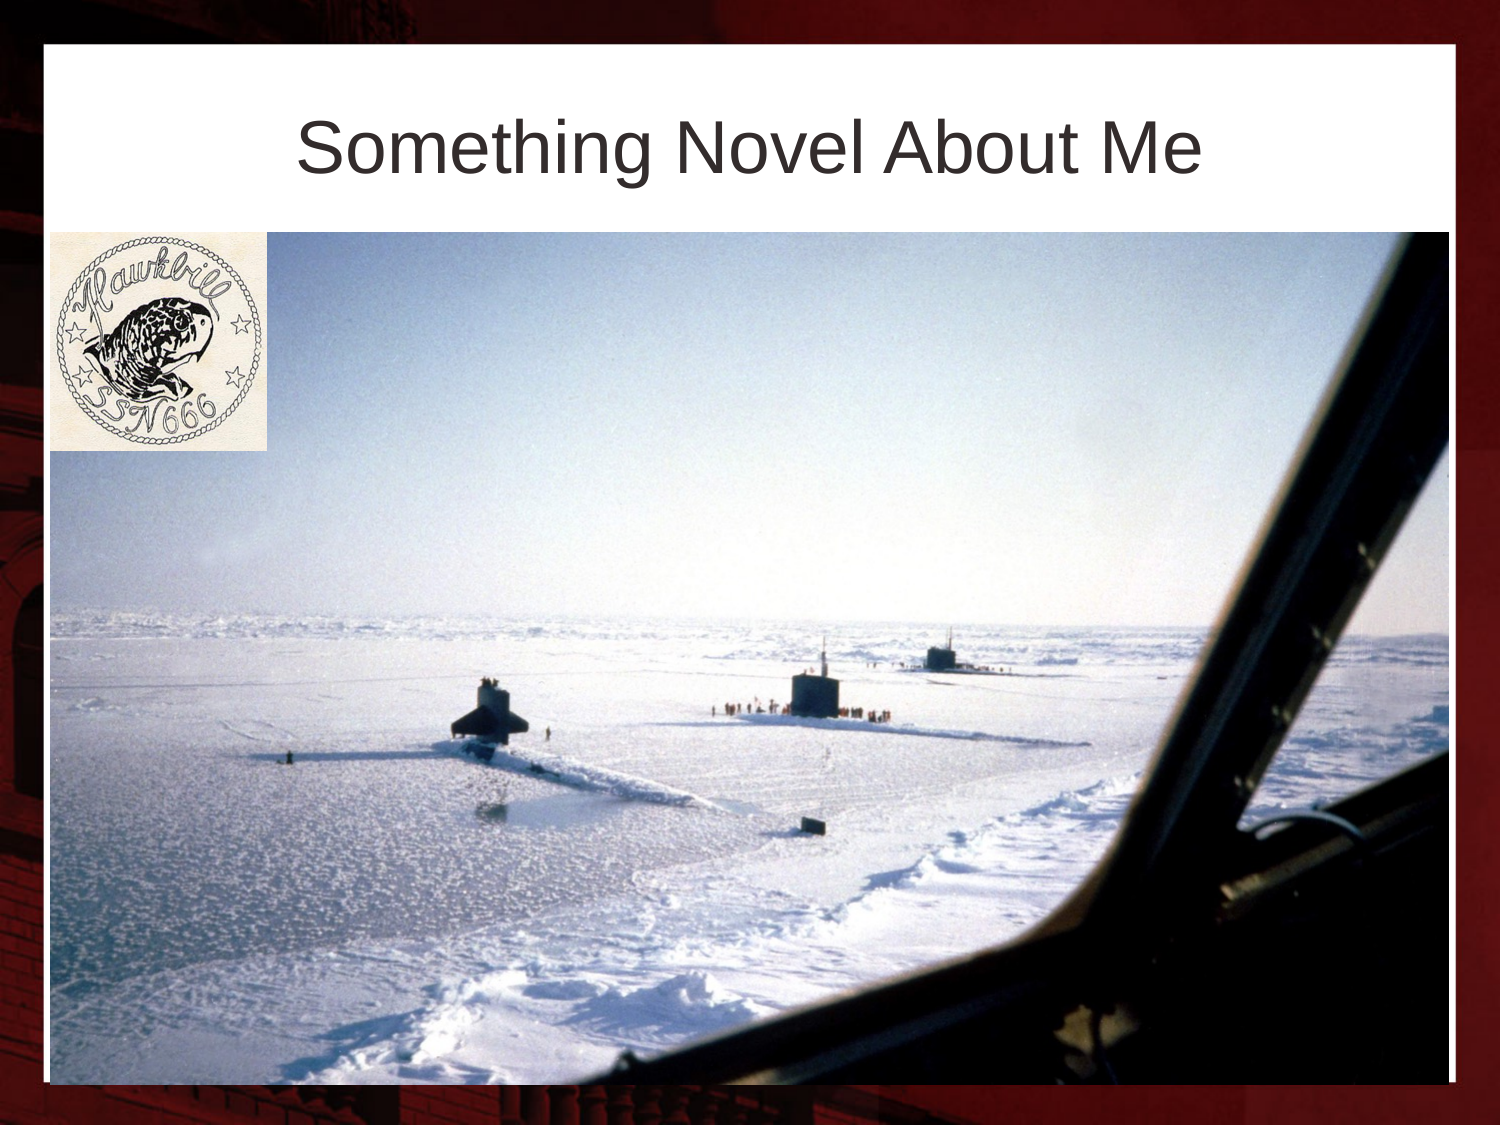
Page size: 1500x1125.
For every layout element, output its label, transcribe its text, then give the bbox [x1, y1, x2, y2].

title Something Novel About Me [74, 53, 1426, 231]
picture [0, 0, 1500, 1125]
